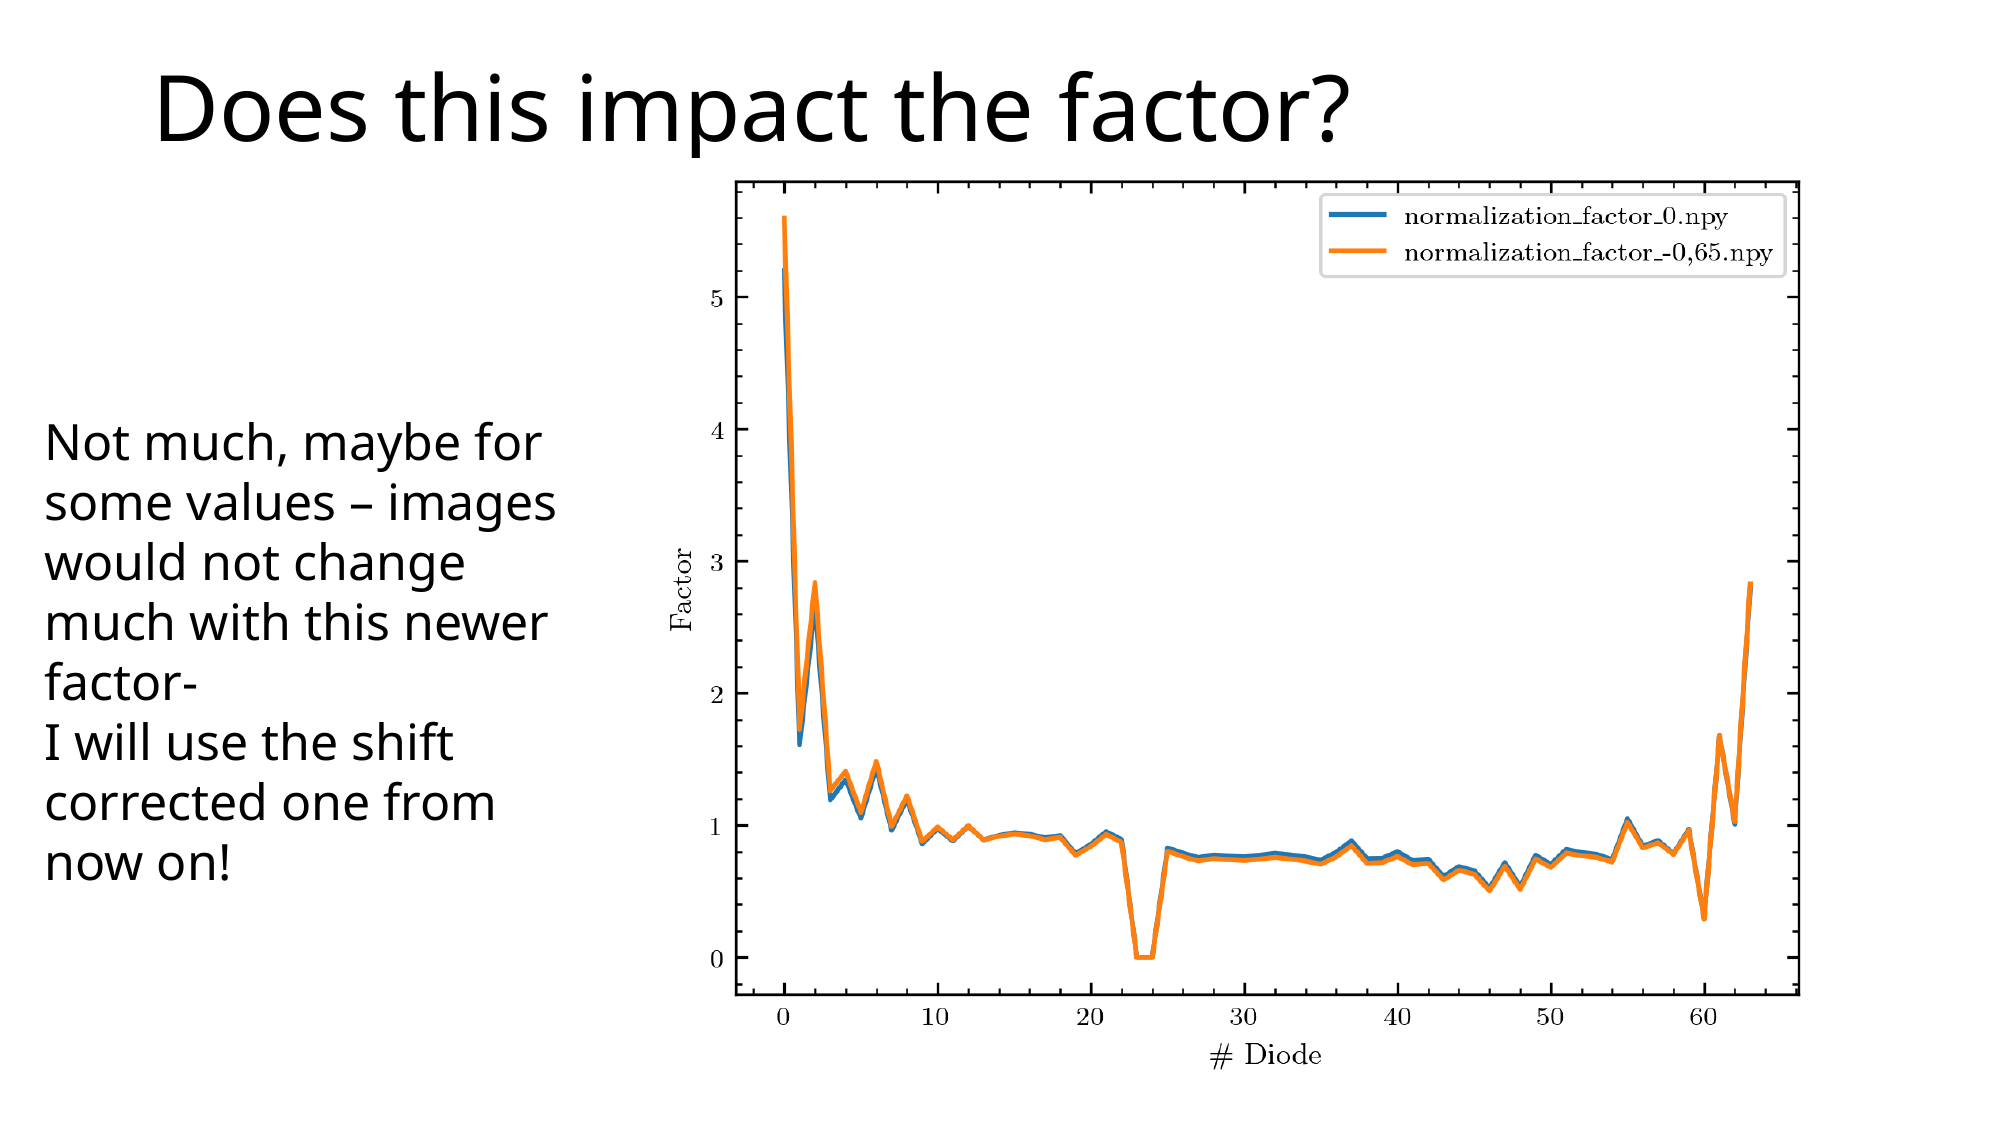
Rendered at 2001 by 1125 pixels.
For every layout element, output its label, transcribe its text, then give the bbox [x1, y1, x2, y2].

text_box Not much, maybe for some values – images would not change much with this newer factor- I will use the shift corrected one from now on! [29, 403, 587, 899]
picture [646, 158, 1821, 1092]
title Does this impact the factor? [137, 3, 1863, 221]
